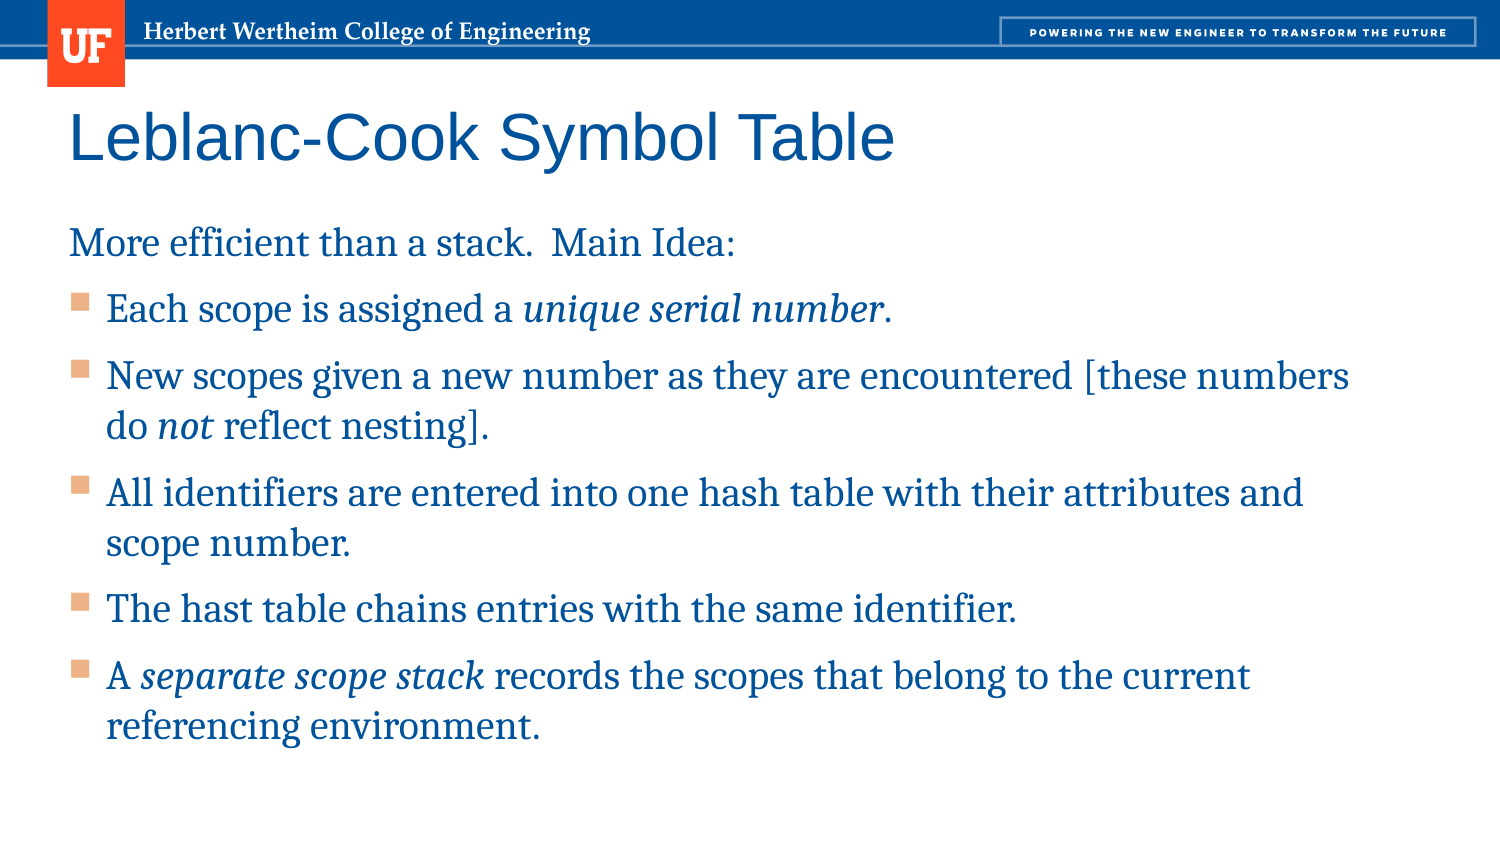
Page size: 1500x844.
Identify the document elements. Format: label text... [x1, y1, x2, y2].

picture [0, 0, 1500, 87]
title Leblanc-Cook Symbol Table [53, 86, 1414, 206]
list More efficient than a stack. Main Idea: Each scope is assigned a unique serial number. New scopes given a new number as they are encountered [these numbers do not reflect nesting]. All identifiers are entered into one hash table with their attributes and scope number. The hast table chains entries with the same identifier. A separate scope stack records the scopes that belong to the current referencing environment. [53, 206, 1414, 780]
